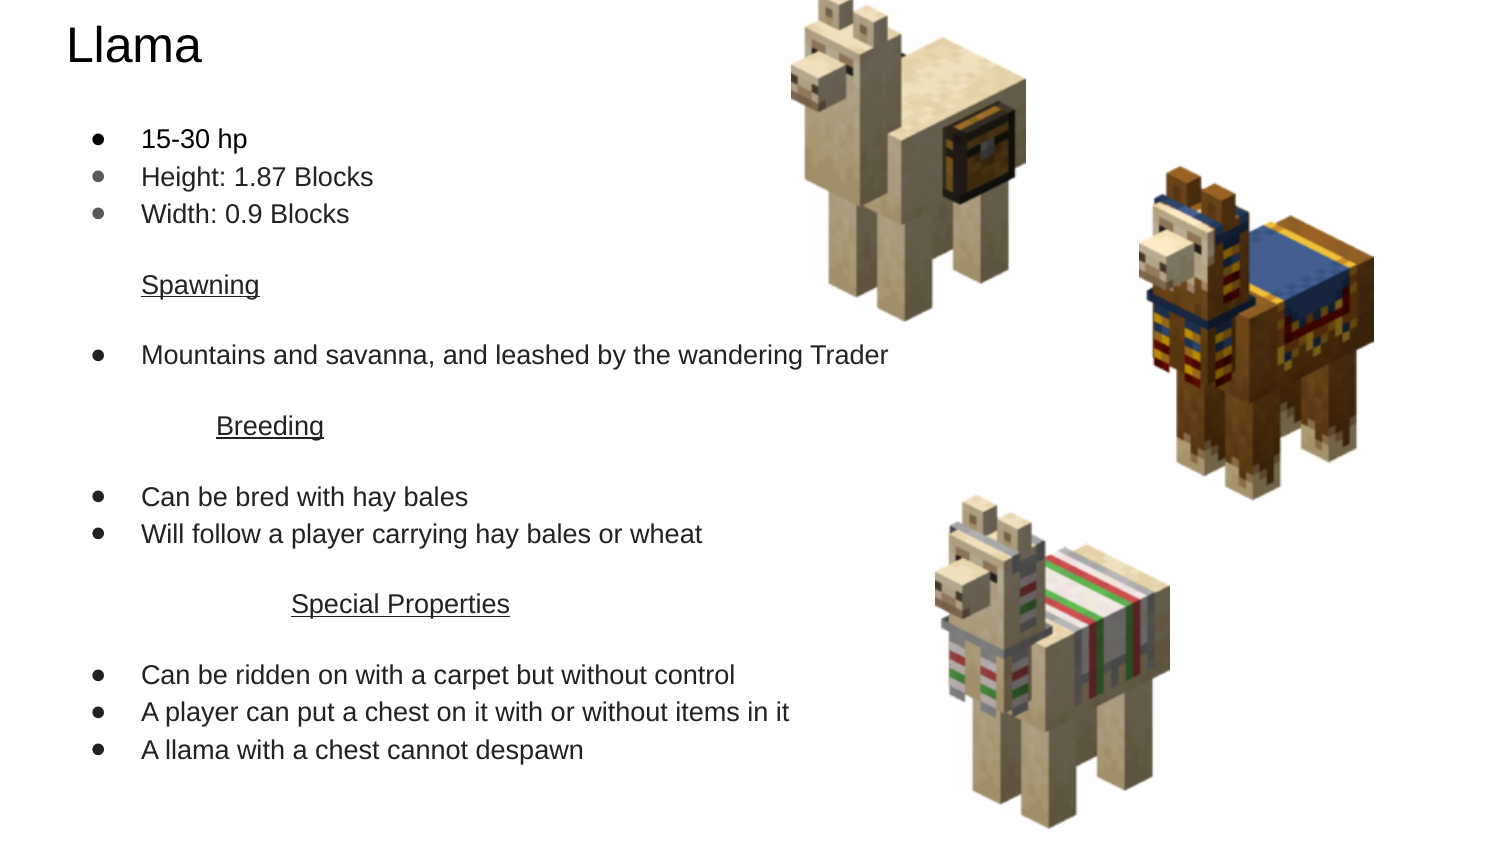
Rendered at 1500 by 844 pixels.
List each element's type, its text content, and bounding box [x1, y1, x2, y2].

list 15-30 hp Height: 1.87 Blocks Width: 0.9 Blocks Spawning Mountains and savanna, and leashed by the wandering Trader Breeding Can be bred with hay bales Will follow a player carrying hay bales or wheat Special Properties Can be ridden on with a carpet but without control A player can put a chest on it with or without items in it A llama with a chest cannot despawn [51, 101, 1500, 844]
picture [790, 0, 1026, 337]
picture [935, 153, 1375, 844]
title Llama [51, 0, 512, 88]
